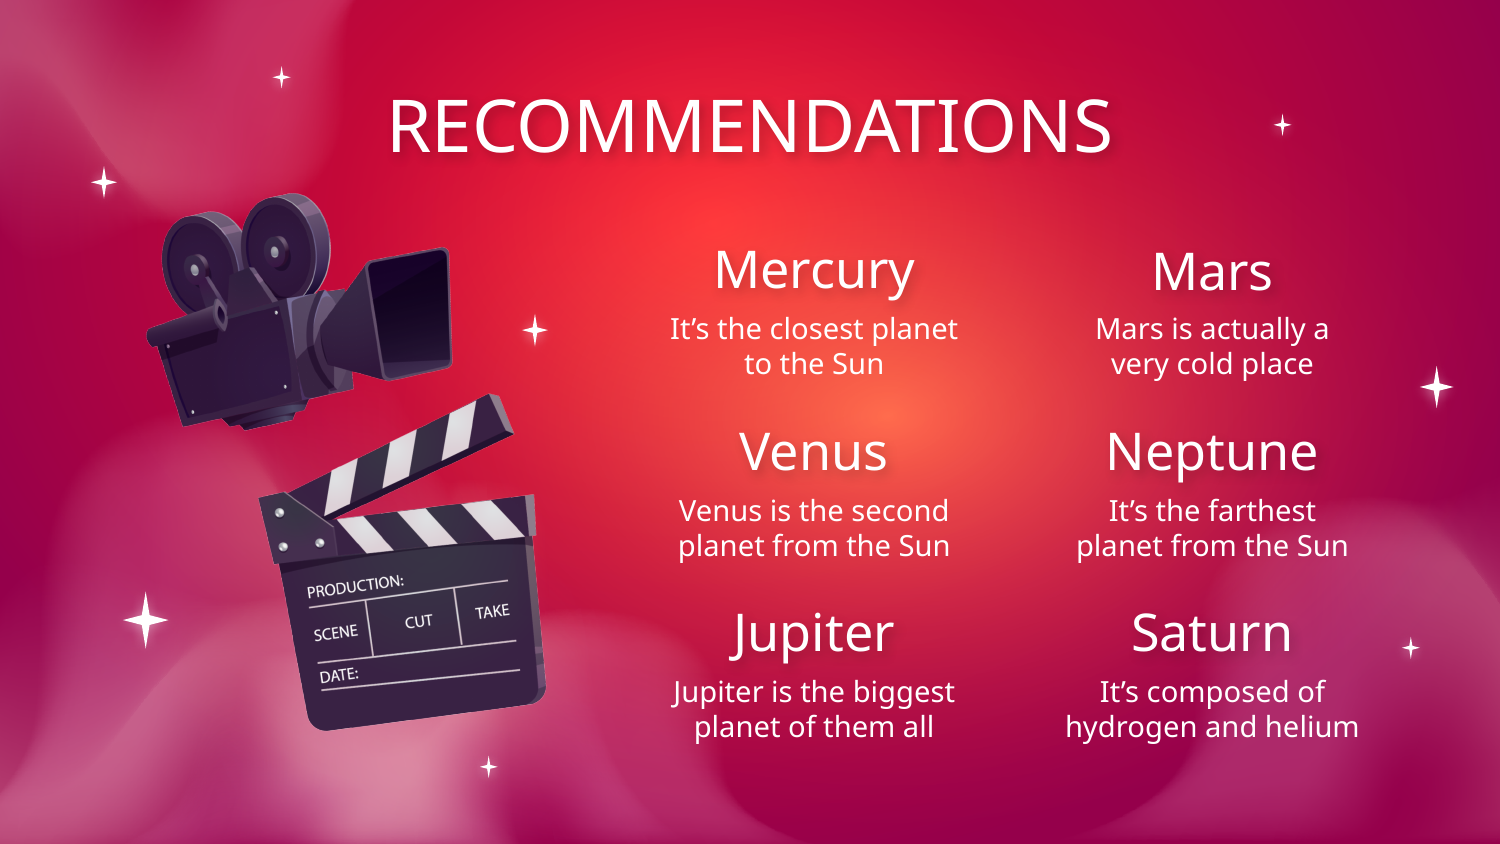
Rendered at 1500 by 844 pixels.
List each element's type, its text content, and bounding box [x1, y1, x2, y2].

title Venus [649, 410, 980, 489]
title Mars [1047, 230, 1378, 309]
title Jupiter [649, 591, 980, 670]
title Mercury [649, 228, 980, 307]
subtitle Venus is the second planet from the Sun [649, 490, 980, 563]
subtitle It’s composed of hydrogen and helium [1047, 672, 1378, 745]
subtitle Mars is actually a very cold place [1047, 309, 1378, 382]
subtitle It’s the farthest planet from the Sun [1047, 490, 1378, 563]
title RECOMMENDATIONS [118, 87, 1382, 160]
picture [0, 0, 1500, 844]
subtitle Jupiter is the biggest planet of them all [649, 672, 980, 745]
title Saturn [1047, 591, 1378, 670]
subtitle It’s the closest planet to the Sun [649, 309, 980, 382]
title Neptune [1047, 410, 1378, 489]
